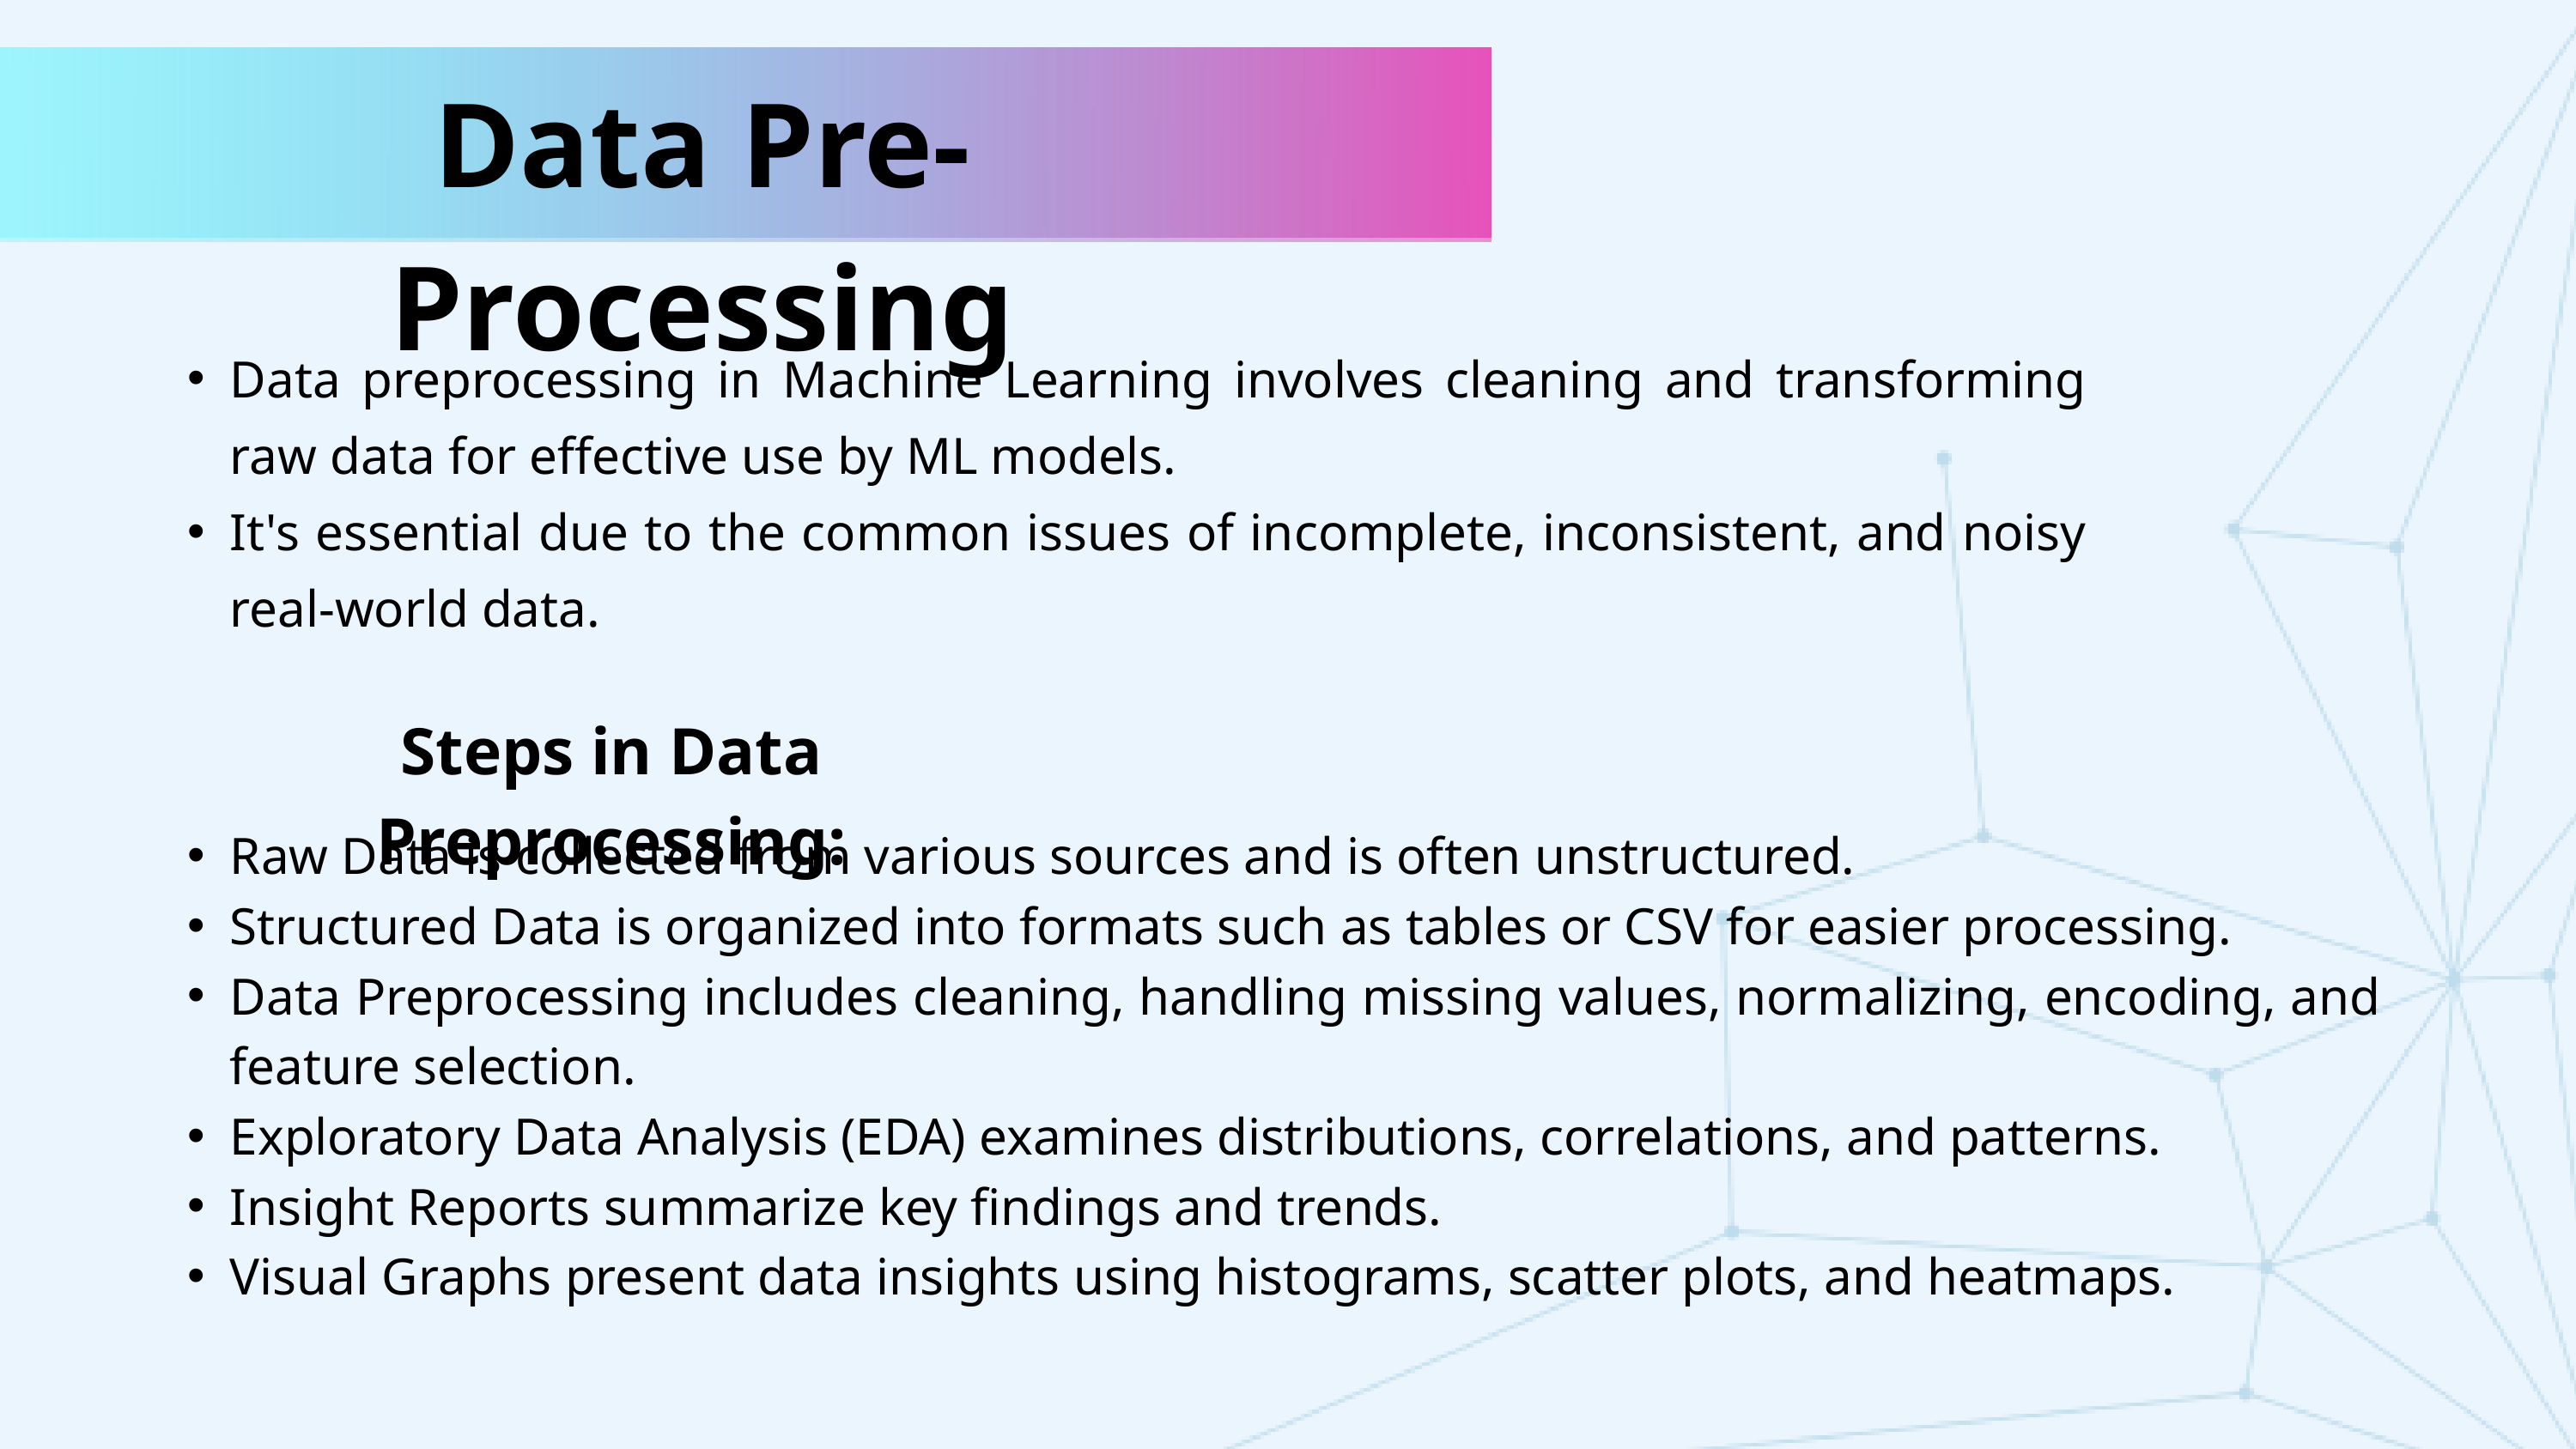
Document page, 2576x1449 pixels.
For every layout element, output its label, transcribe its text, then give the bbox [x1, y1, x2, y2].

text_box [144, 344, 2381, 1304]
text_box Data Pre-Processing [125, 47, 1066, 374]
text_box [0, 47, 125, 243]
text_box [1066, 0, 2576, 1449]
